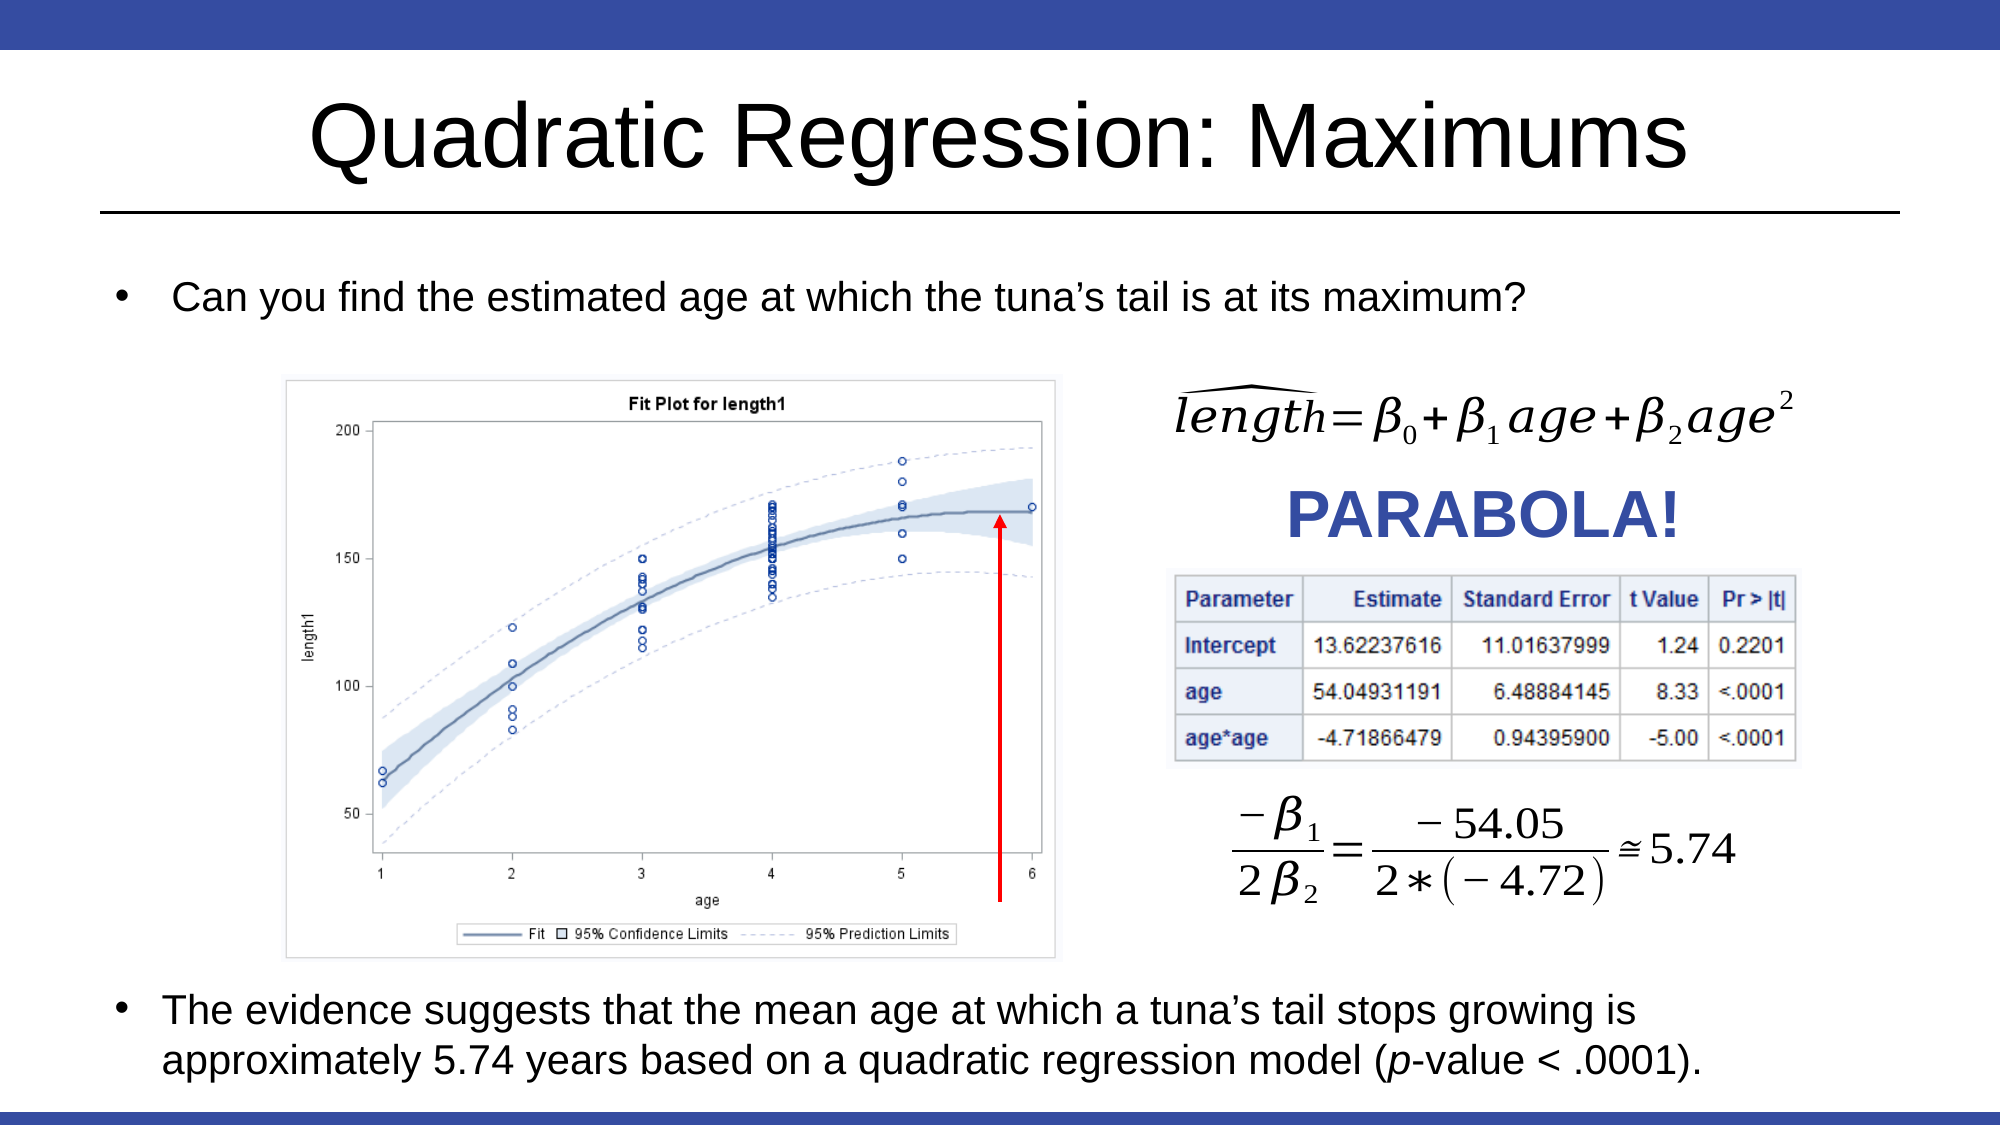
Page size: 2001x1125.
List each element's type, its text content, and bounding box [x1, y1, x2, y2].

picture [281, 374, 1063, 962]
picture [1166, 567, 1803, 769]
title Quadratic Regression: Maximums [99, 37, 1900, 225]
text_box The evidence suggests that the mean age at which a tuna’s tail stops growing is approximately 5.74 years based on a quadratic regression model (p-value < .0001). [99, 975, 1900, 1092]
list Can you find the estimated age at which the tuna’s tail is at its maximum? [99, 262, 1900, 350]
text_box Parabola! [1247, 462, 1722, 559]
